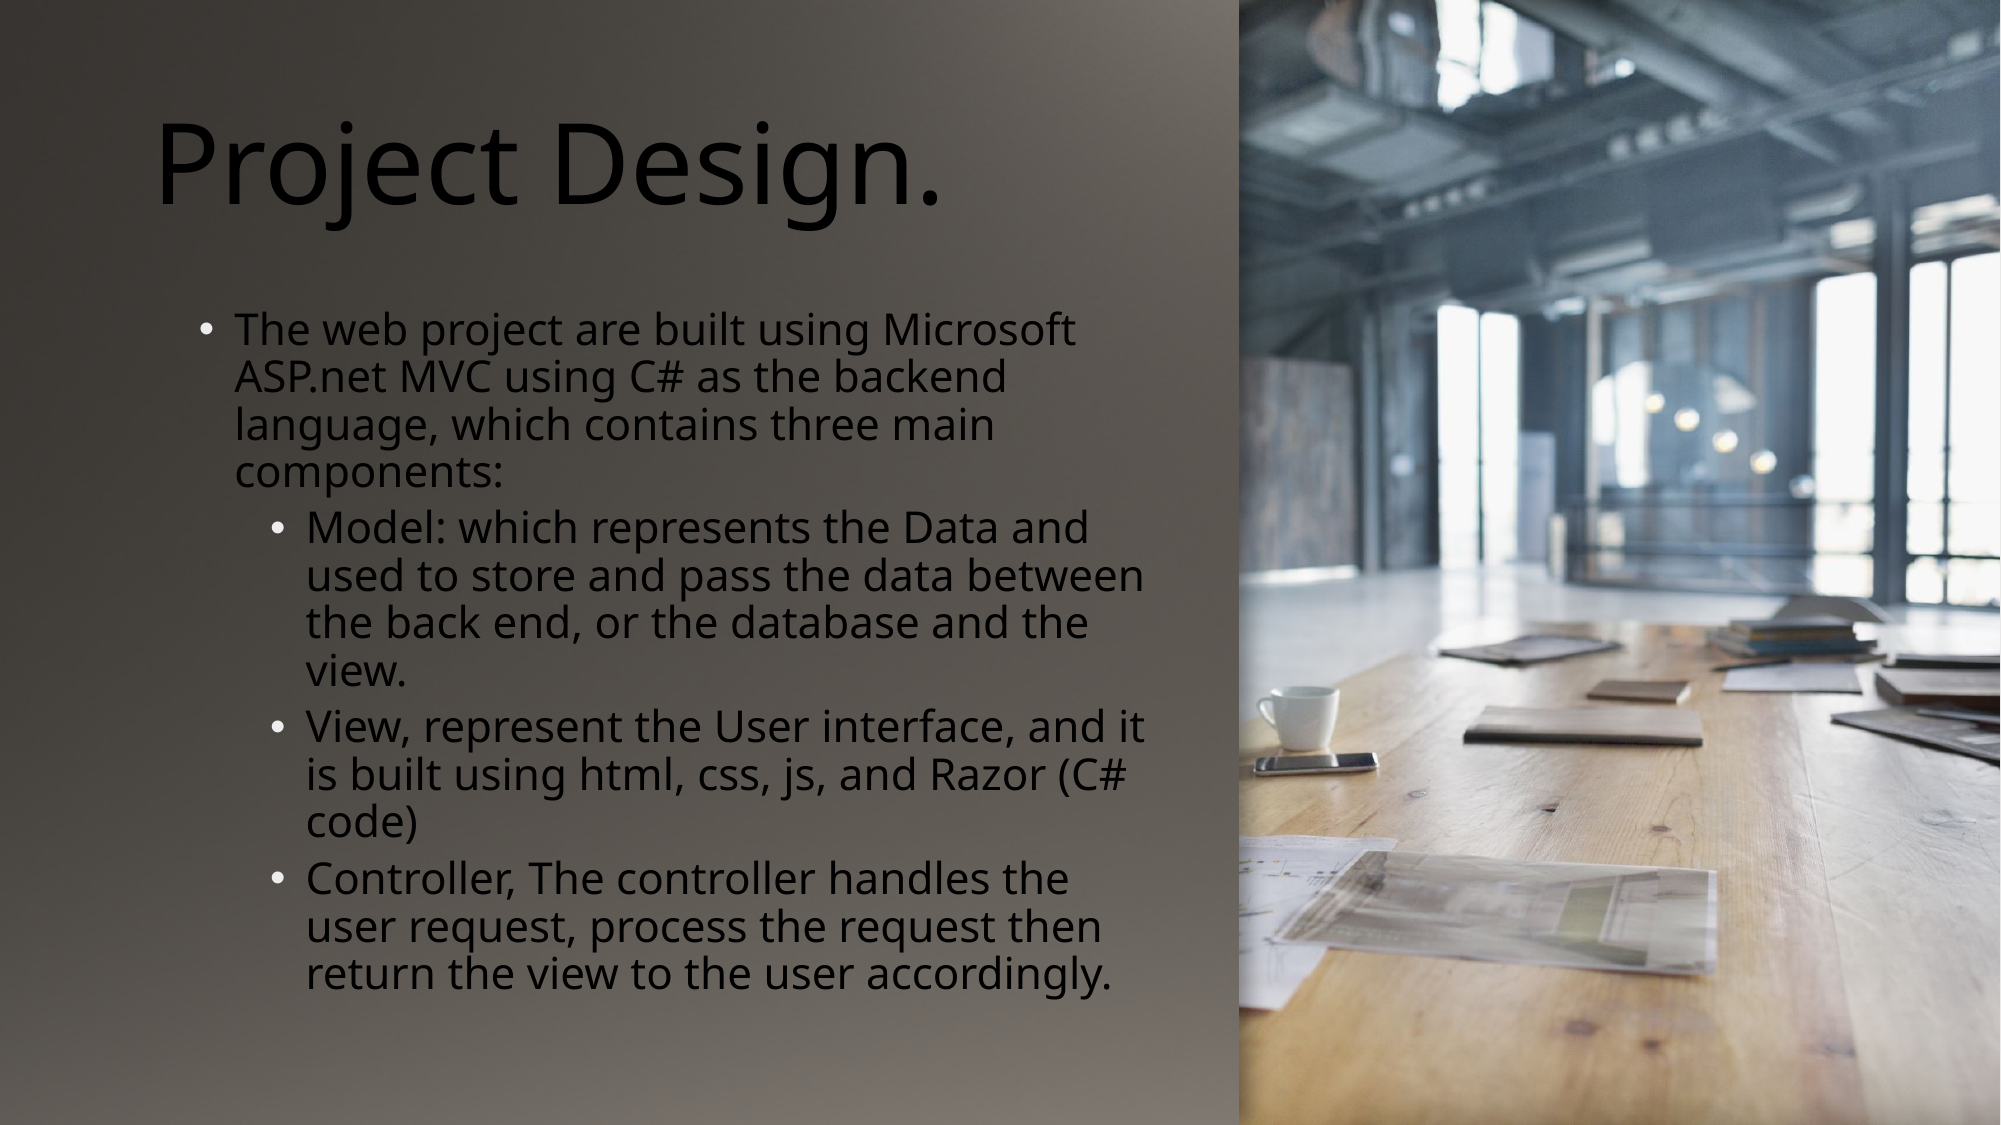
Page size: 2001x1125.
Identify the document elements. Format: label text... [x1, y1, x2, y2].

title Project Design. [137, 59, 1181, 278]
picture [1238, 0, 2001, 1125]
text_box [0, 0, 1238, 1125]
list The web project are built using Microsoft ASP.net MVC using C# as the backend language, which contains three main components: Model: which represents the Data and used to store and pass the data between the back end, or the database and the view. View, represent the User interface, and it is built using html, css, js, and Razor (C# code) Controller, The controller handles the user request, process the request then return the view to the user accordingly. [183, 299, 1181, 1014]
